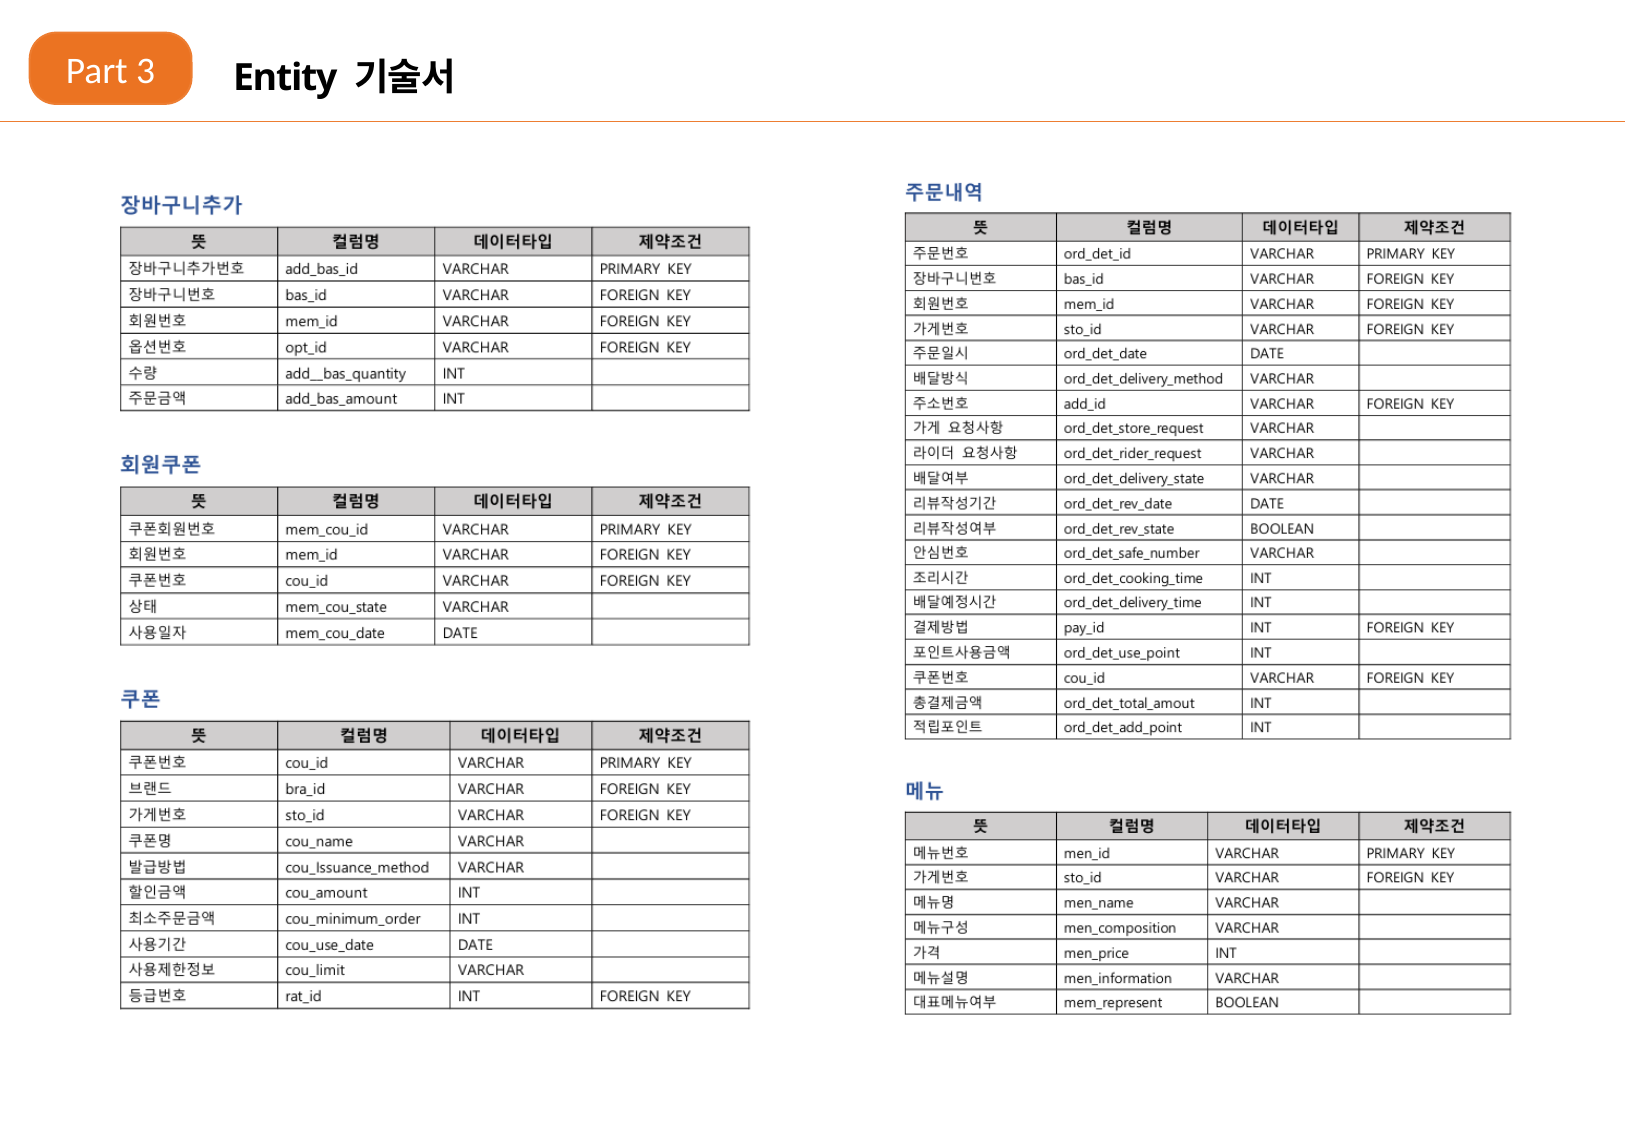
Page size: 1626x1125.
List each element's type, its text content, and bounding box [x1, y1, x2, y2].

picture [106, 178, 781, 1023]
picture [886, 163, 1562, 1043]
text_box Part 3 [28, 31, 193, 105]
text_box Entity 기술서 [218, 41, 982, 106]
